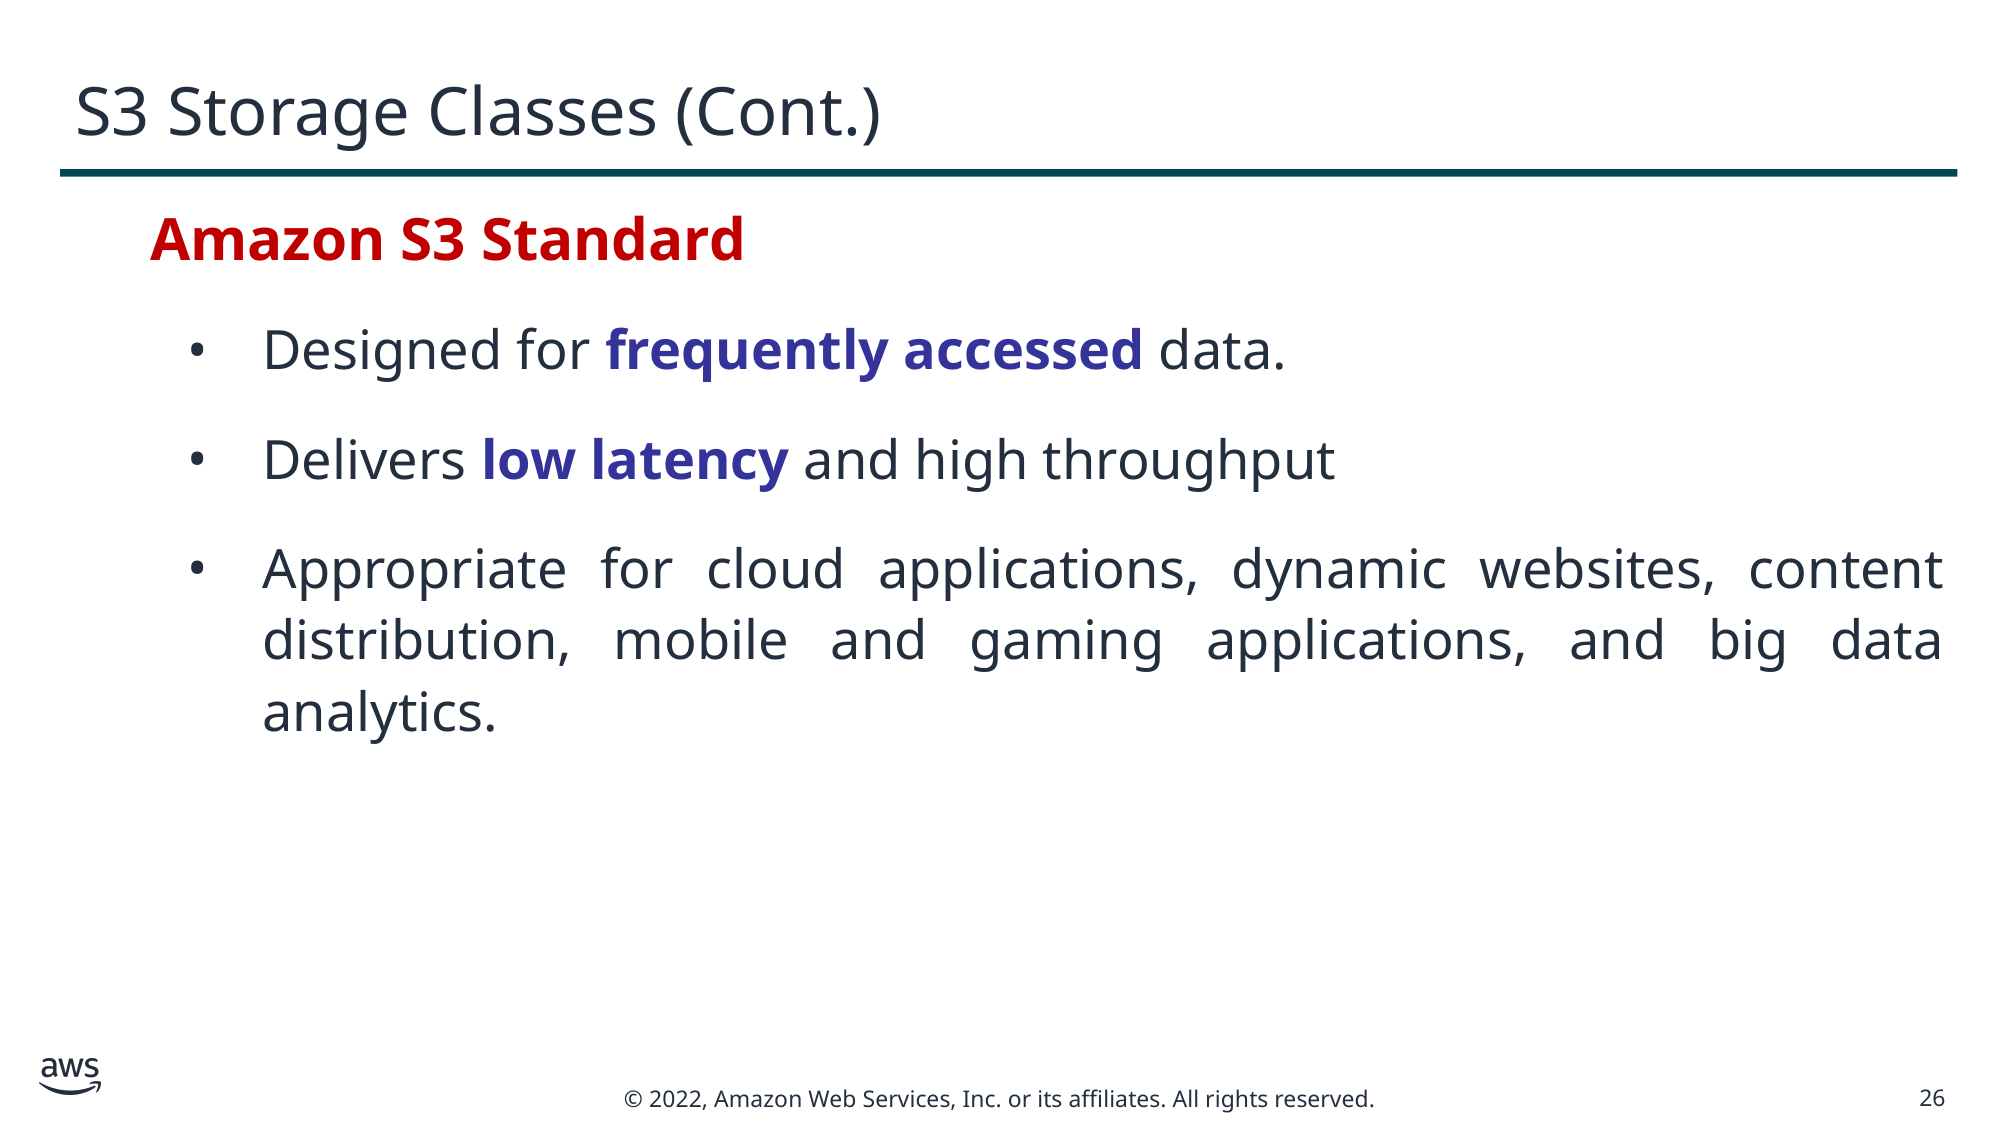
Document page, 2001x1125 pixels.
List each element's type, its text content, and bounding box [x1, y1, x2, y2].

title S3 Storage Classes (Cont.) [60, 49, 1958, 170]
picture [39, 1058, 101, 1095]
slide_number 26 [1881, 1077, 1961, 1121]
list Amazon S3 Standard Designed for frequently accessed data. Delivers low latency and high throughput Appropriate for cloud applications, dynamic websites, content distribution, mobile and gaming applications, and big data analytics. [60, 187, 1961, 1056]
